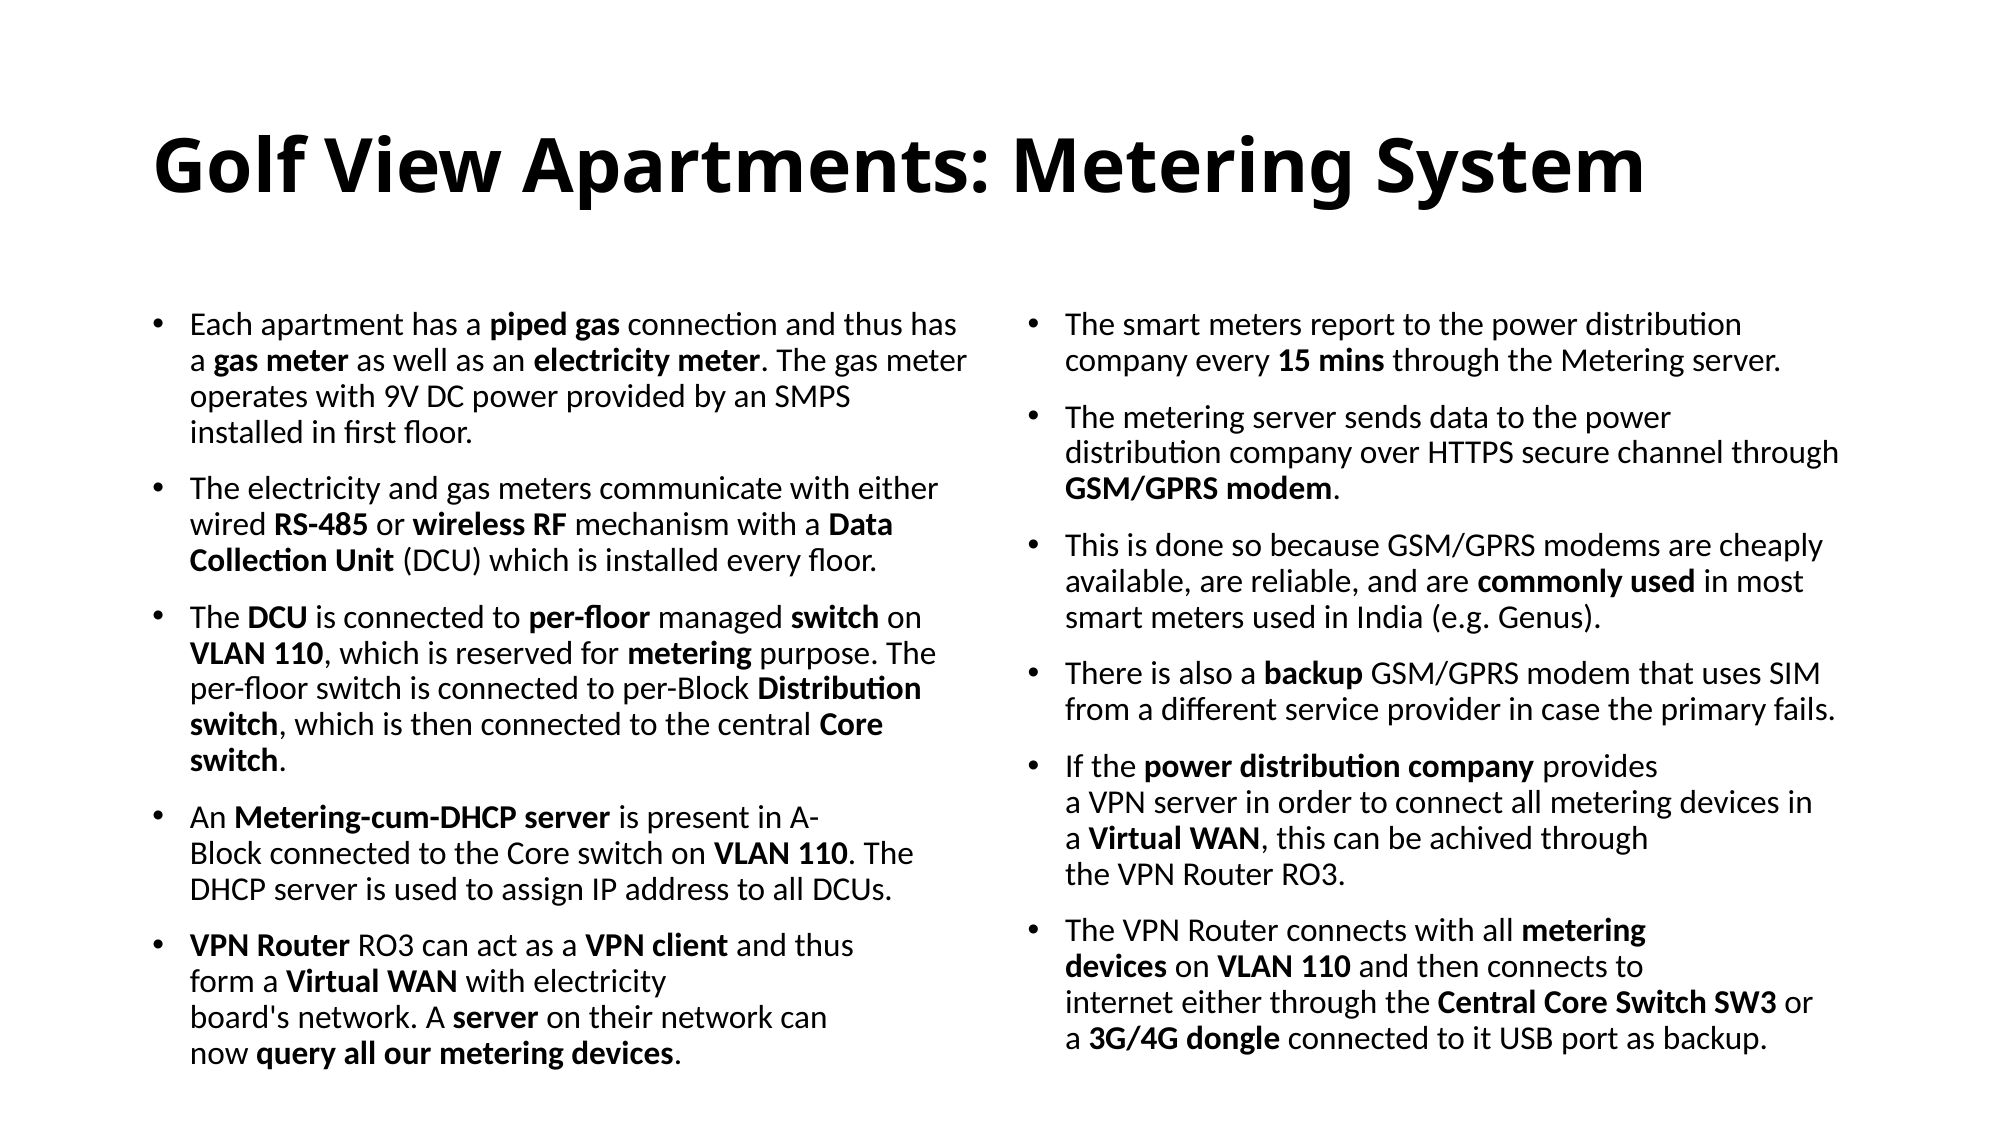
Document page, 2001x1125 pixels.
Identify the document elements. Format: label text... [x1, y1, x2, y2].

title Golf View Apartments: Metering System [137, 59, 1863, 278]
list The smart meters report to the power distribution company every 15 mins through the Metering server. The metering server sends data to the power distribution company over HTTPS secure channel through GSM/GPRS modem. This is done so because GSM/GPRS modems are cheaply available, are reliable, and are commonly used in most smart meters used in India (e.g. Genus). There is also a backup GSM/GPRS modem that uses SIM from a different service provider in case the primary fails. If the power distribution company provides a VPN server in order to connect all metering devices in a Virtual WAN, this can be achived through the VPN Router RO3. The VPN Router connects with all metering devices on VLAN 110 and then connects to internet either through the Central Core Switch SW3 or a 3G/4G dongle connected to it USB port as backup. [1012, 299, 1863, 1125]
list Each apartment has a piped gas connection and thus has a gas meter as well as an electricity meter. The gas meter operates with 9V DC power provided by an SMPS installed in first floor. The electricity and gas meters communicate with either wired RS-485 or wireless RF mechanism with a Data Collection Unit (DCU) which is installed every floor. The DCU is connected to per-floor managed switch on VLAN 110, which is reserved for metering purpose. The per-floor switch is connected to per-Block Distribution switch, which is then connected to the central Core switch. An Metering-cum-DHCP server is present in A-Block connected to the Core switch on VLAN 110. The DHCP server is used to assign IP address to all DCUs. VPN Router RO3 can act as a VPN client and thus form a Virtual WAN with electricity board's network. A server on their network can now query all our metering devices. [137, 299, 988, 1125]
